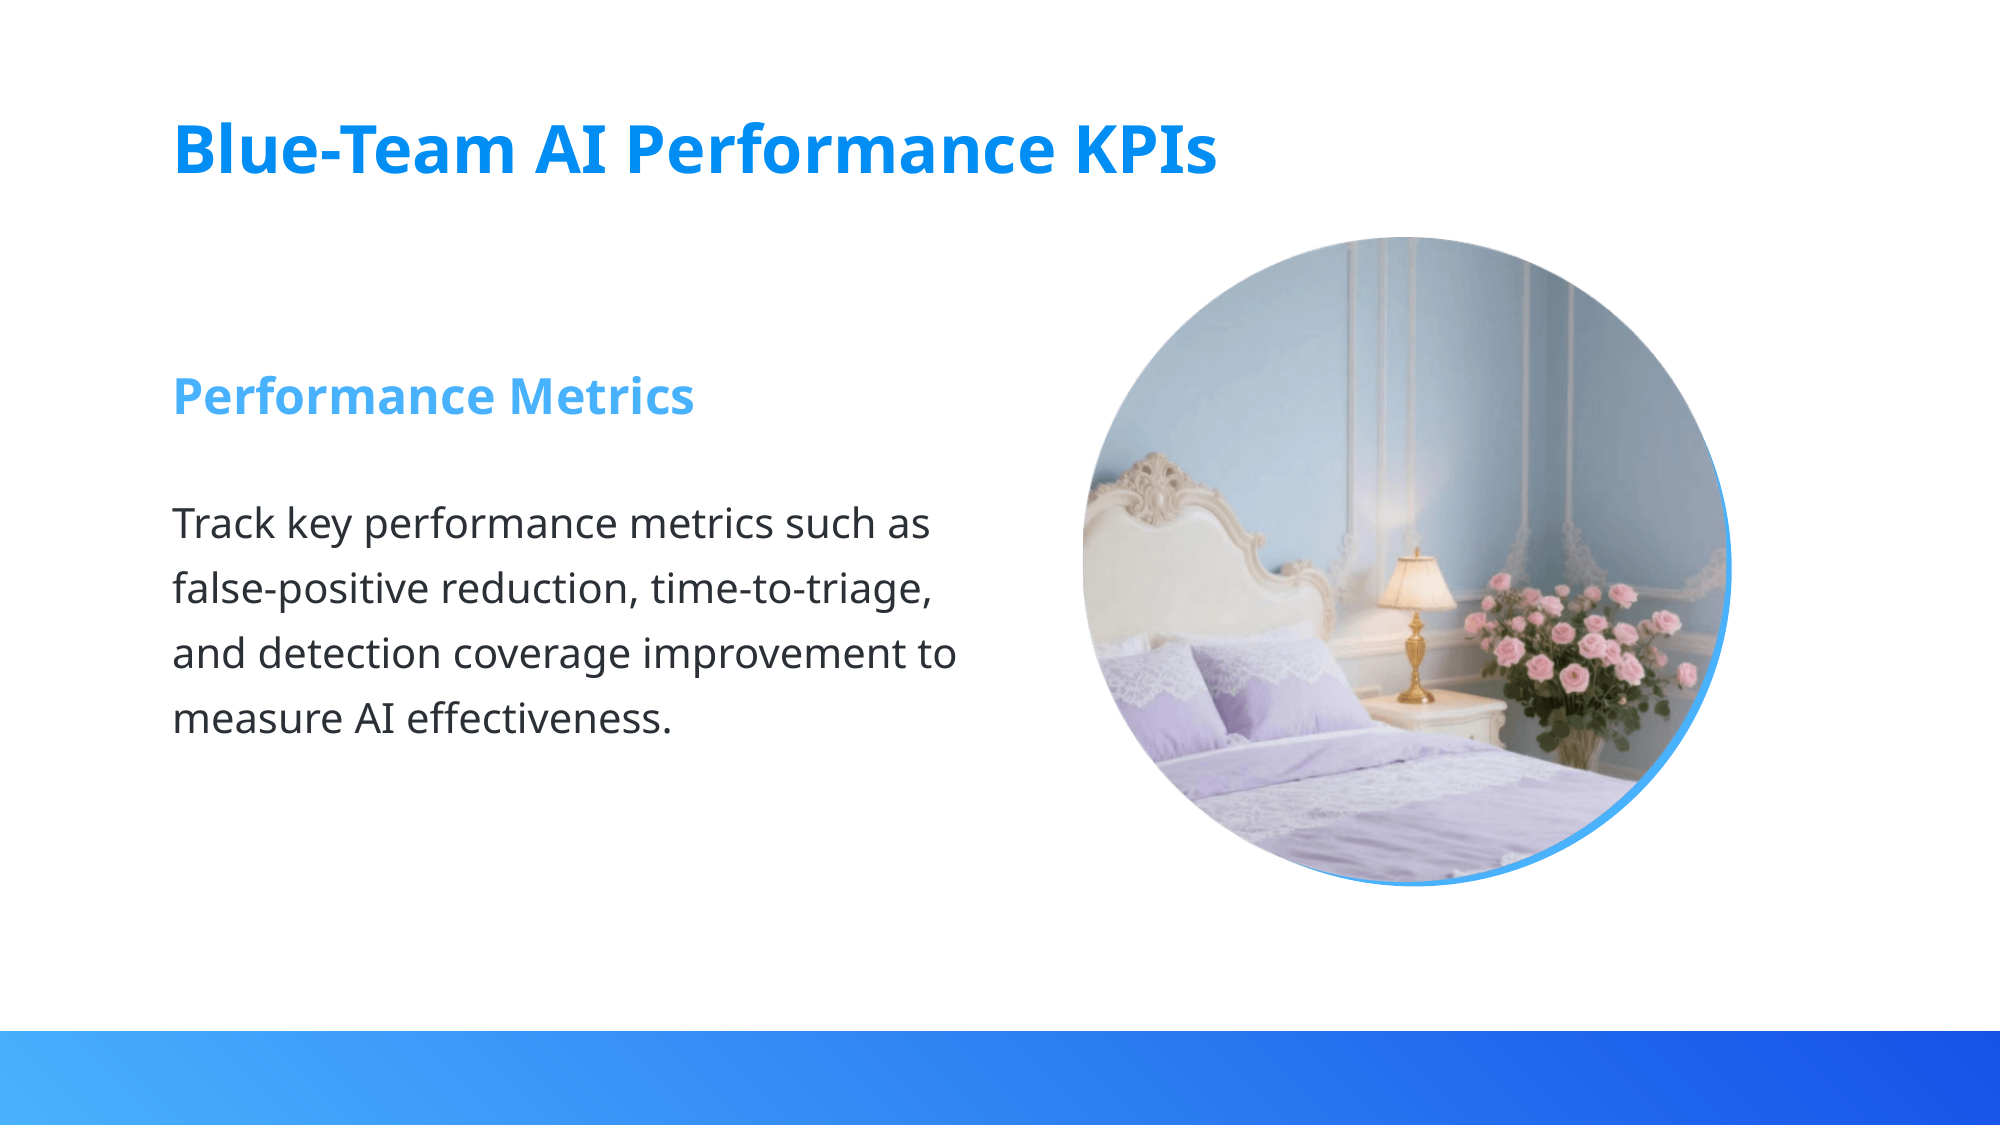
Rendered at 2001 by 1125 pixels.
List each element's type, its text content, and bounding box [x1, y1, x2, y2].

text_box Performance Metrics [157, 356, 1082, 432]
picture [1082, 237, 1727, 882]
text_box Blue-Team AI Performance KPIs [157, 98, 1765, 194]
text_box [1097, 252, 1732, 887]
text_box Track key performance metrics such as false-positive reduction, time-to-triage, and detection coverage improvement to measure AI effectiveness. [157, 474, 991, 750]
text_box [0, 1031, 2000, 1125]
